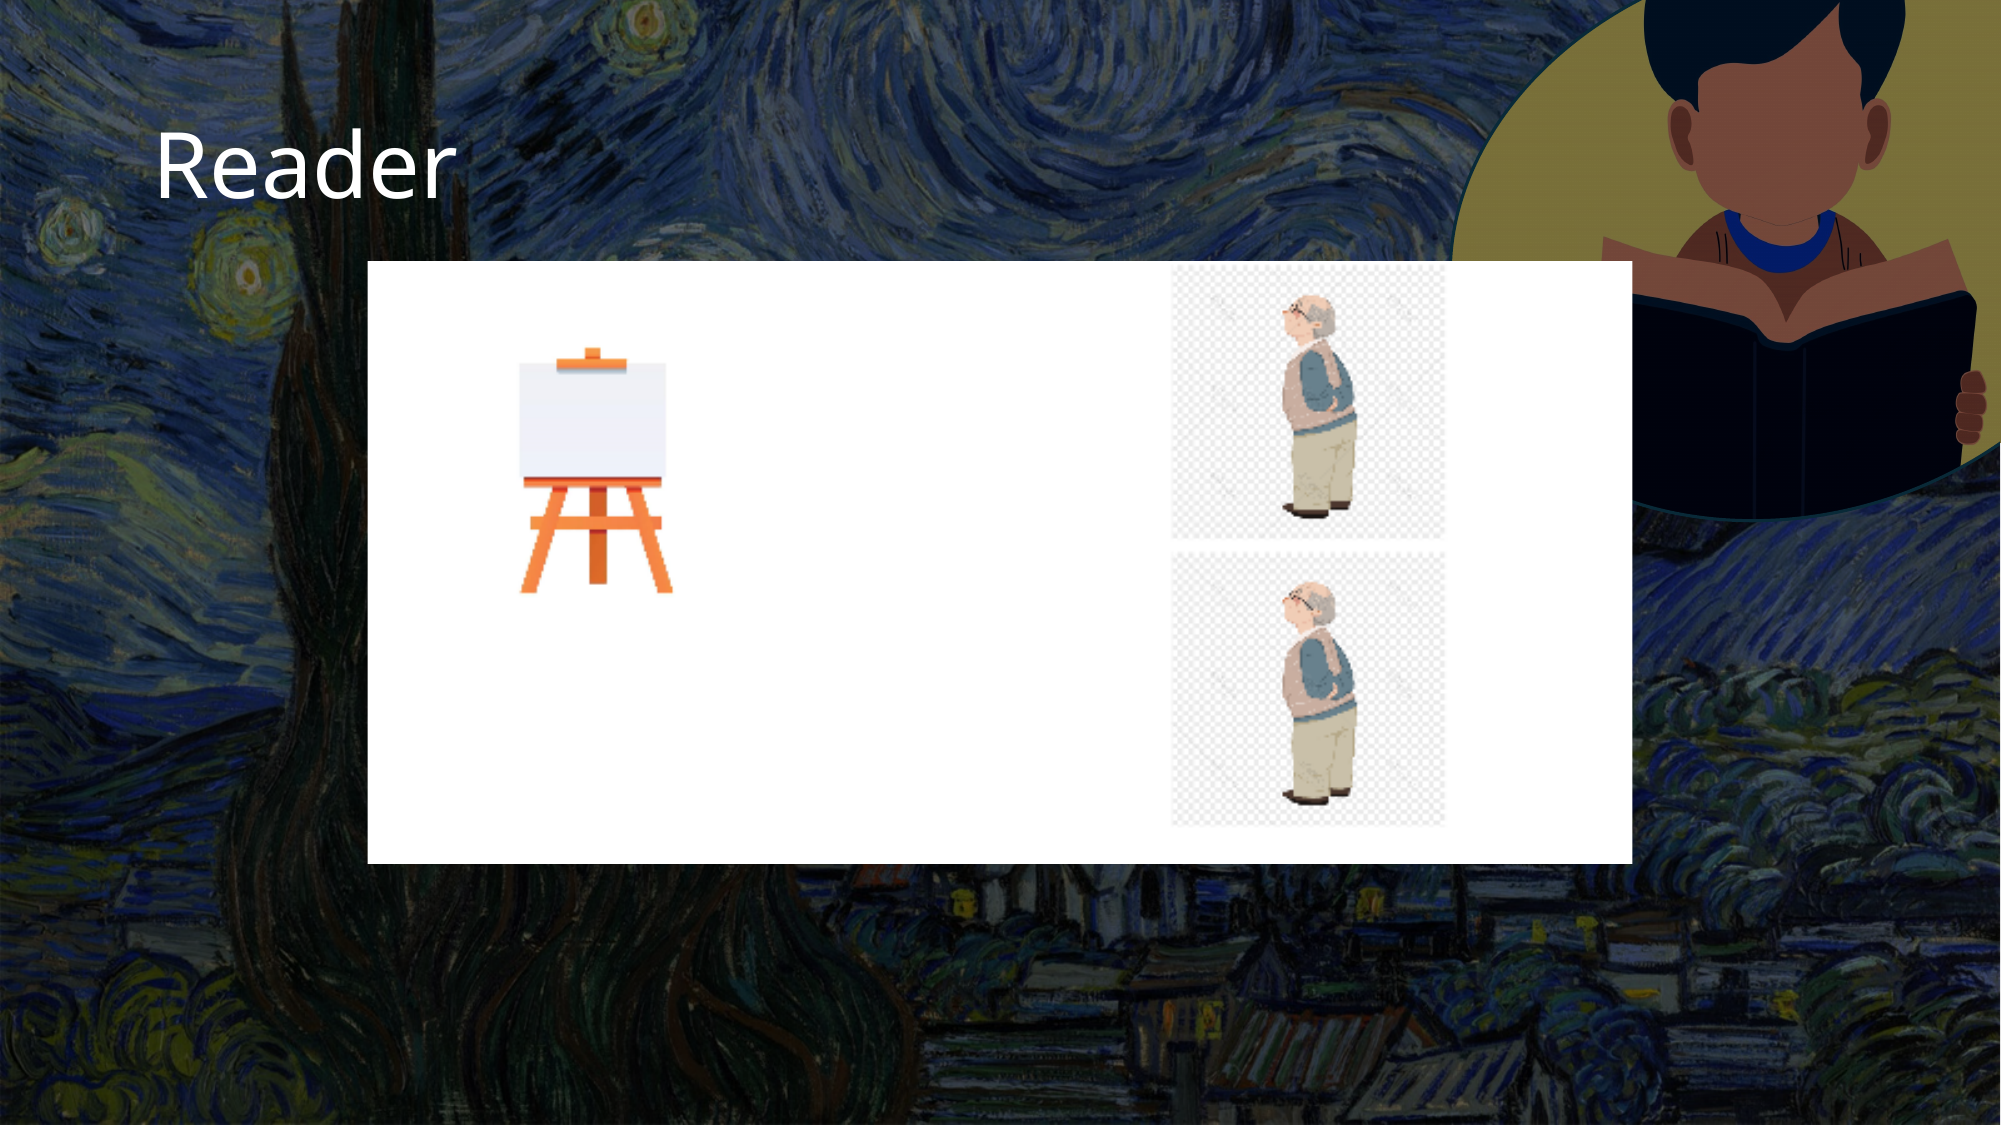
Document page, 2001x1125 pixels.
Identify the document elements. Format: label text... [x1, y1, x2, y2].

picture [0, 0, 2001, 1125]
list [366, 260, 1633, 865]
text_box [1551, 0, 2000, 523]
title Reader [137, 59, 1863, 278]
